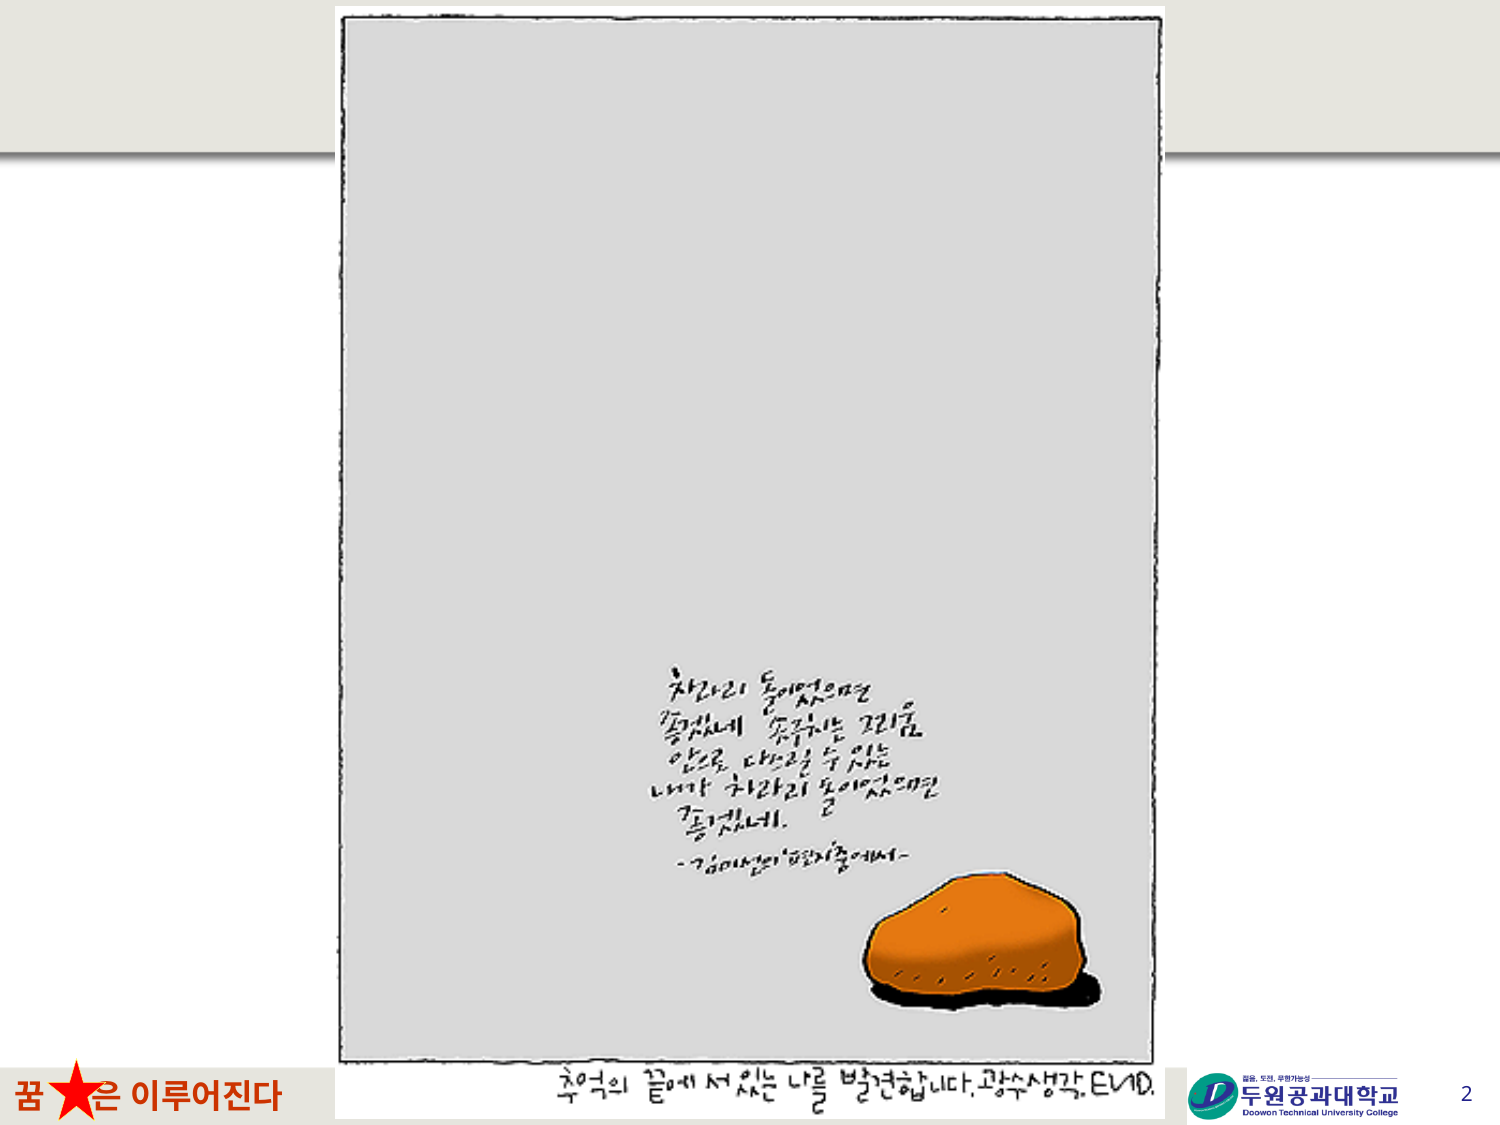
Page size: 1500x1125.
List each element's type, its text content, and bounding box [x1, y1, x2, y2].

picture [0, 0, 1500, 1125]
picture [100, 1085, 113, 1090]
slide_number 2 [1399, 1071, 1488, 1119]
